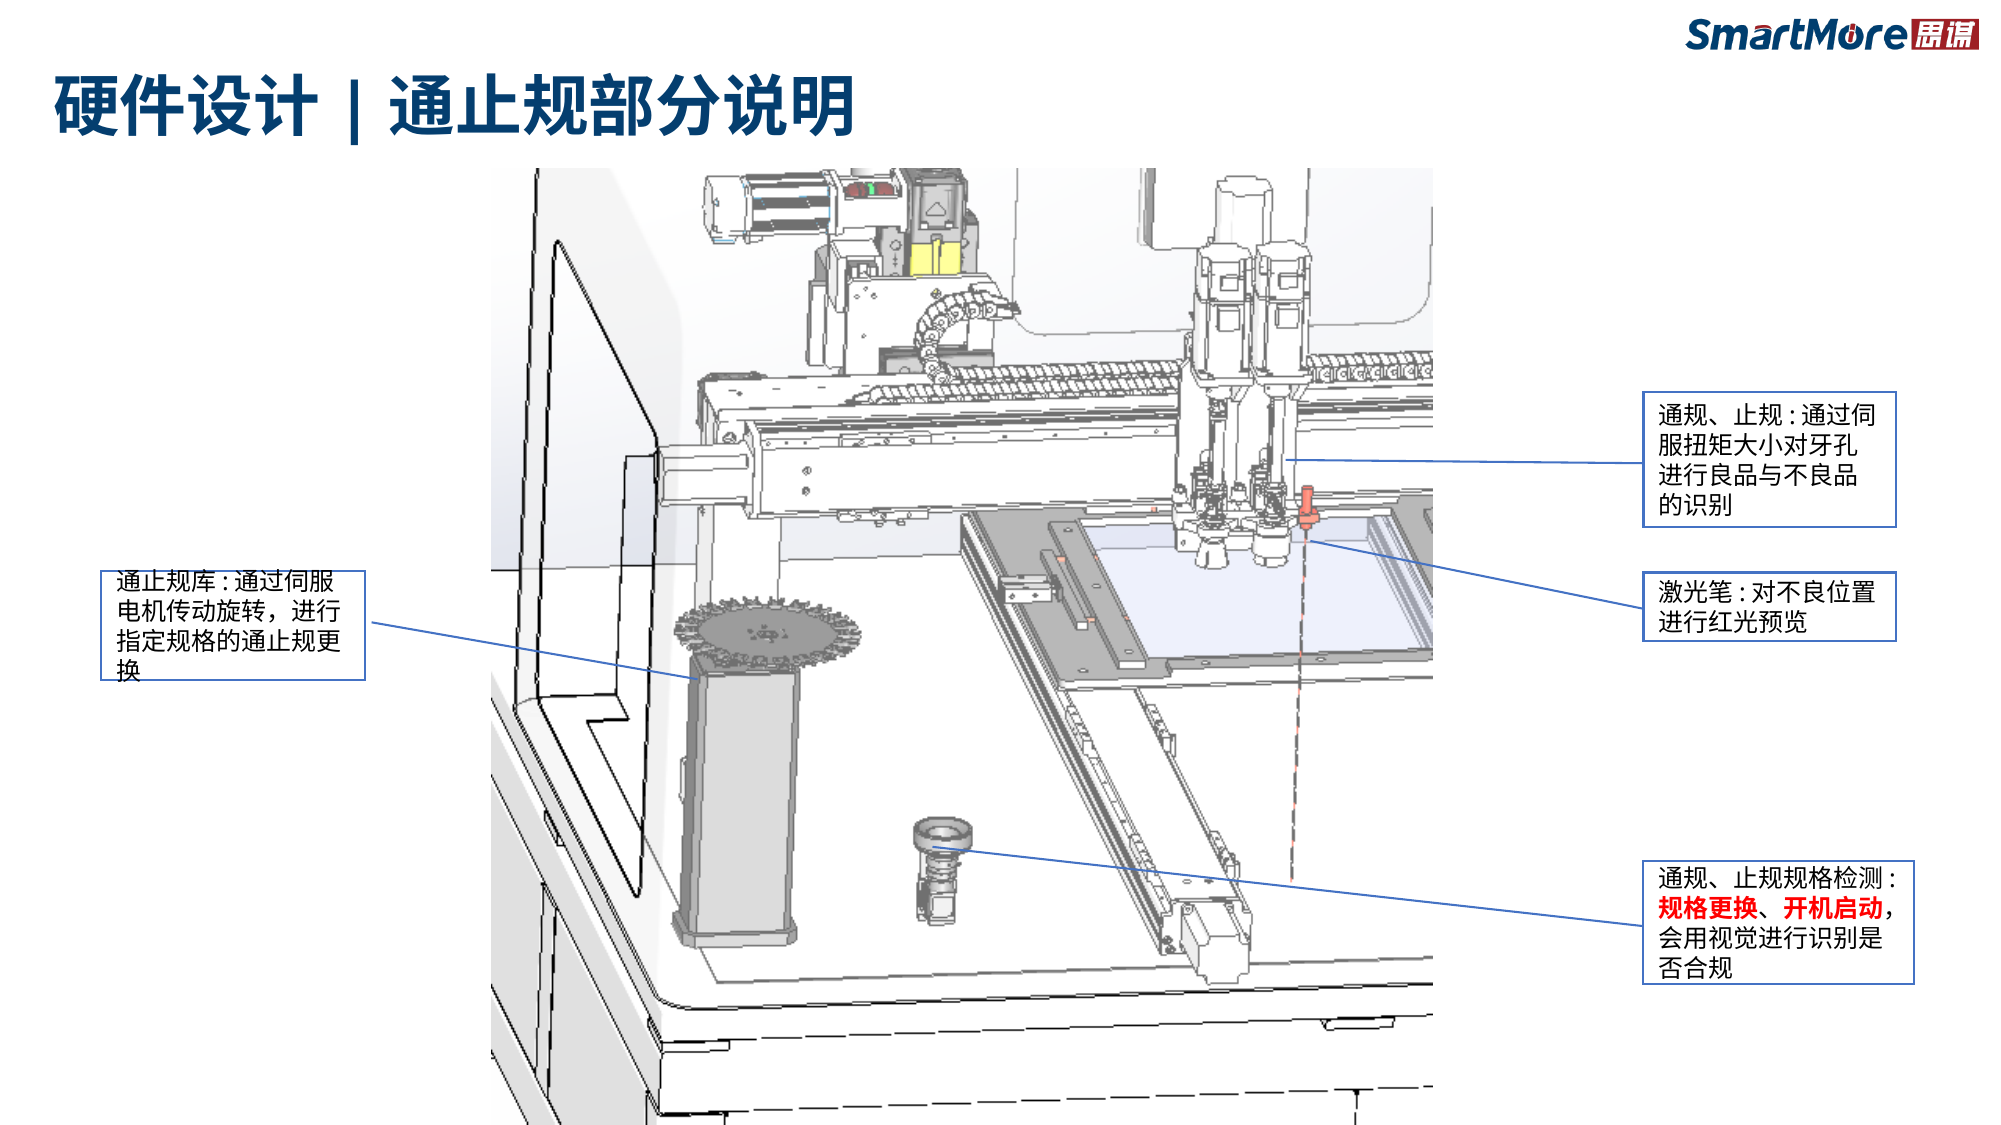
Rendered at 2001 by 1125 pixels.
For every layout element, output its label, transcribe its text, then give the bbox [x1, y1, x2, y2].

text_box 通规、止规:通过伺服扭矩大小对牙孔进行良品与不良品的识别 [1433, 391, 1897, 528]
text_box 通规、止规规格检测:规格更换、开机启动，会用视觉进行识别是否合规 [1433, 860, 1915, 985]
text_box 通止规库:通过伺服电机传动旋转，进行指定规格的通止规更换 [371, 621, 491, 645]
picture [491, 168, 1433, 1125]
picture [1685, 18, 1979, 50]
text_box 激光笔:对不良位置进行红光预览 [1433, 564, 1897, 642]
title 硬件设计|通止规部分说明 [53, 72, 1952, 145]
text_box 通止规库:通过伺服电机传动旋转，进行指定规格的通止规更换 [100, 570, 366, 681]
